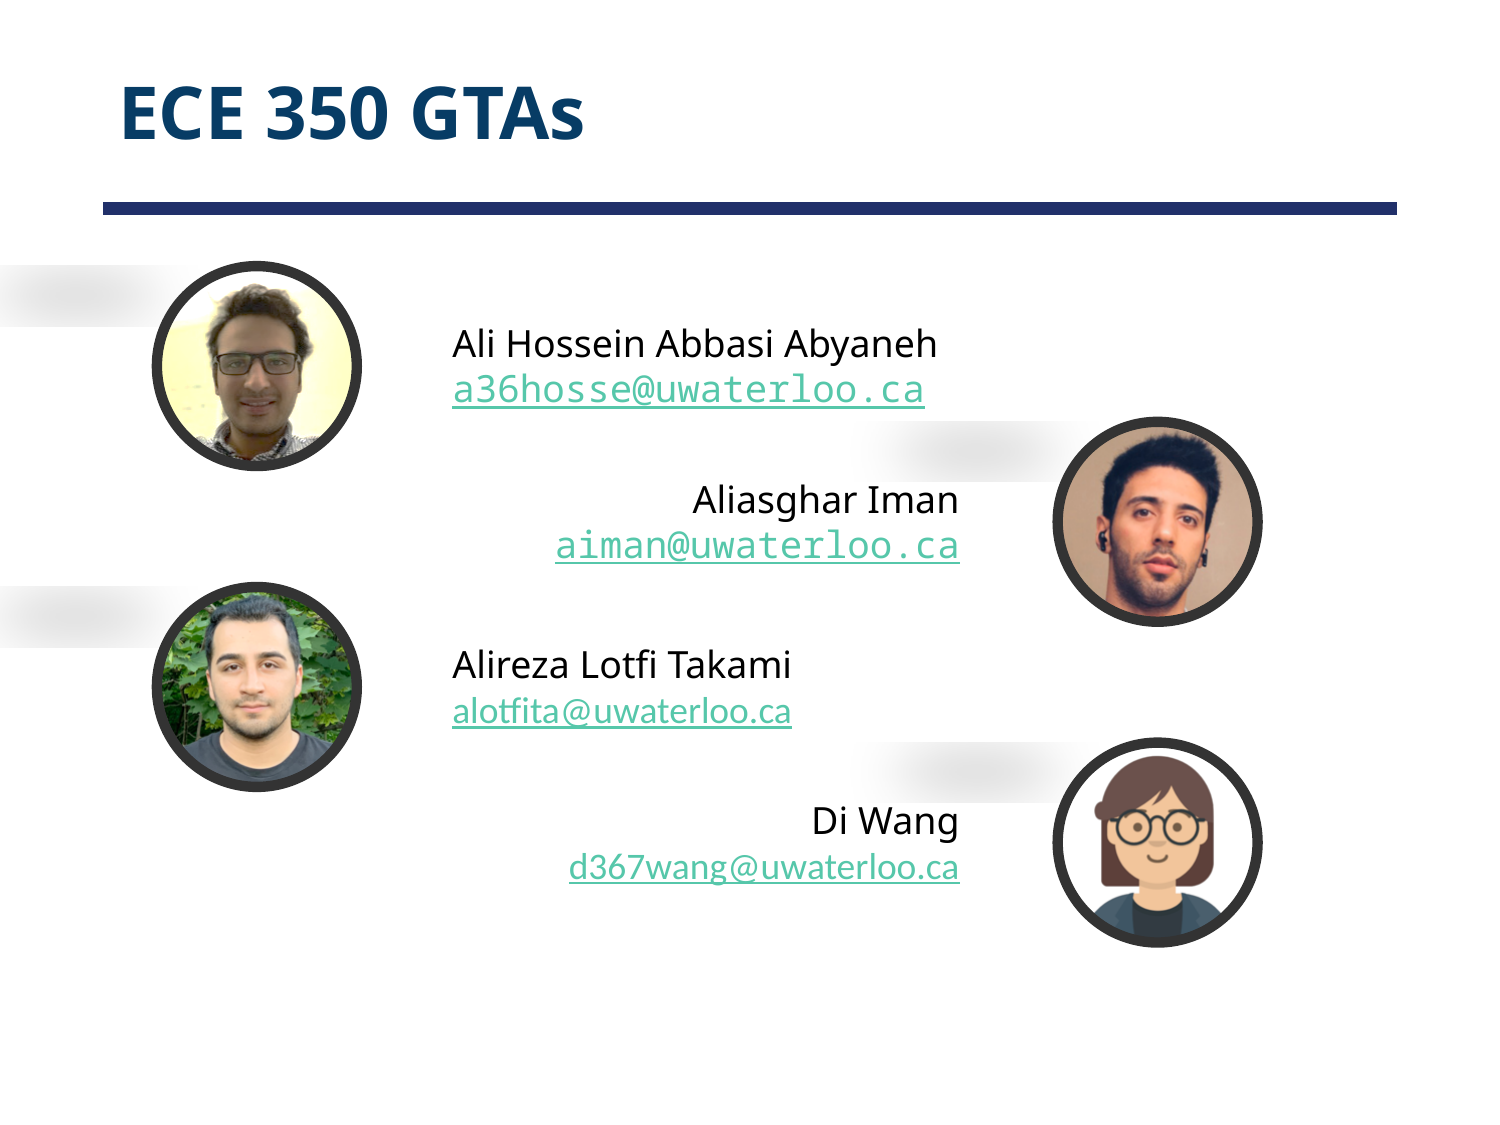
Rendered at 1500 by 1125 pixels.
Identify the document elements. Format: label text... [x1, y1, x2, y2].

picture [1057, 421, 1258, 622]
text_box Alireza Lotfi Takami alotfita@uwaterloo.ca [437, 633, 1025, 739]
text_box Di Wang d367wang@uwaterloo.ca [437, 789, 975, 895]
picture [156, 586, 357, 787]
text_box Aliasghar Iman aiman@uwaterloo.ca [437, 468, 975, 580]
picture [156, 266, 357, 467]
picture [1057, 742, 1258, 943]
title ECE 350 GTAs [103, 34, 1397, 197]
text_box Ali Hossein Abbasi Abyaneh a36hosse@uwaterloo.ca [437, 313, 1025, 424]
